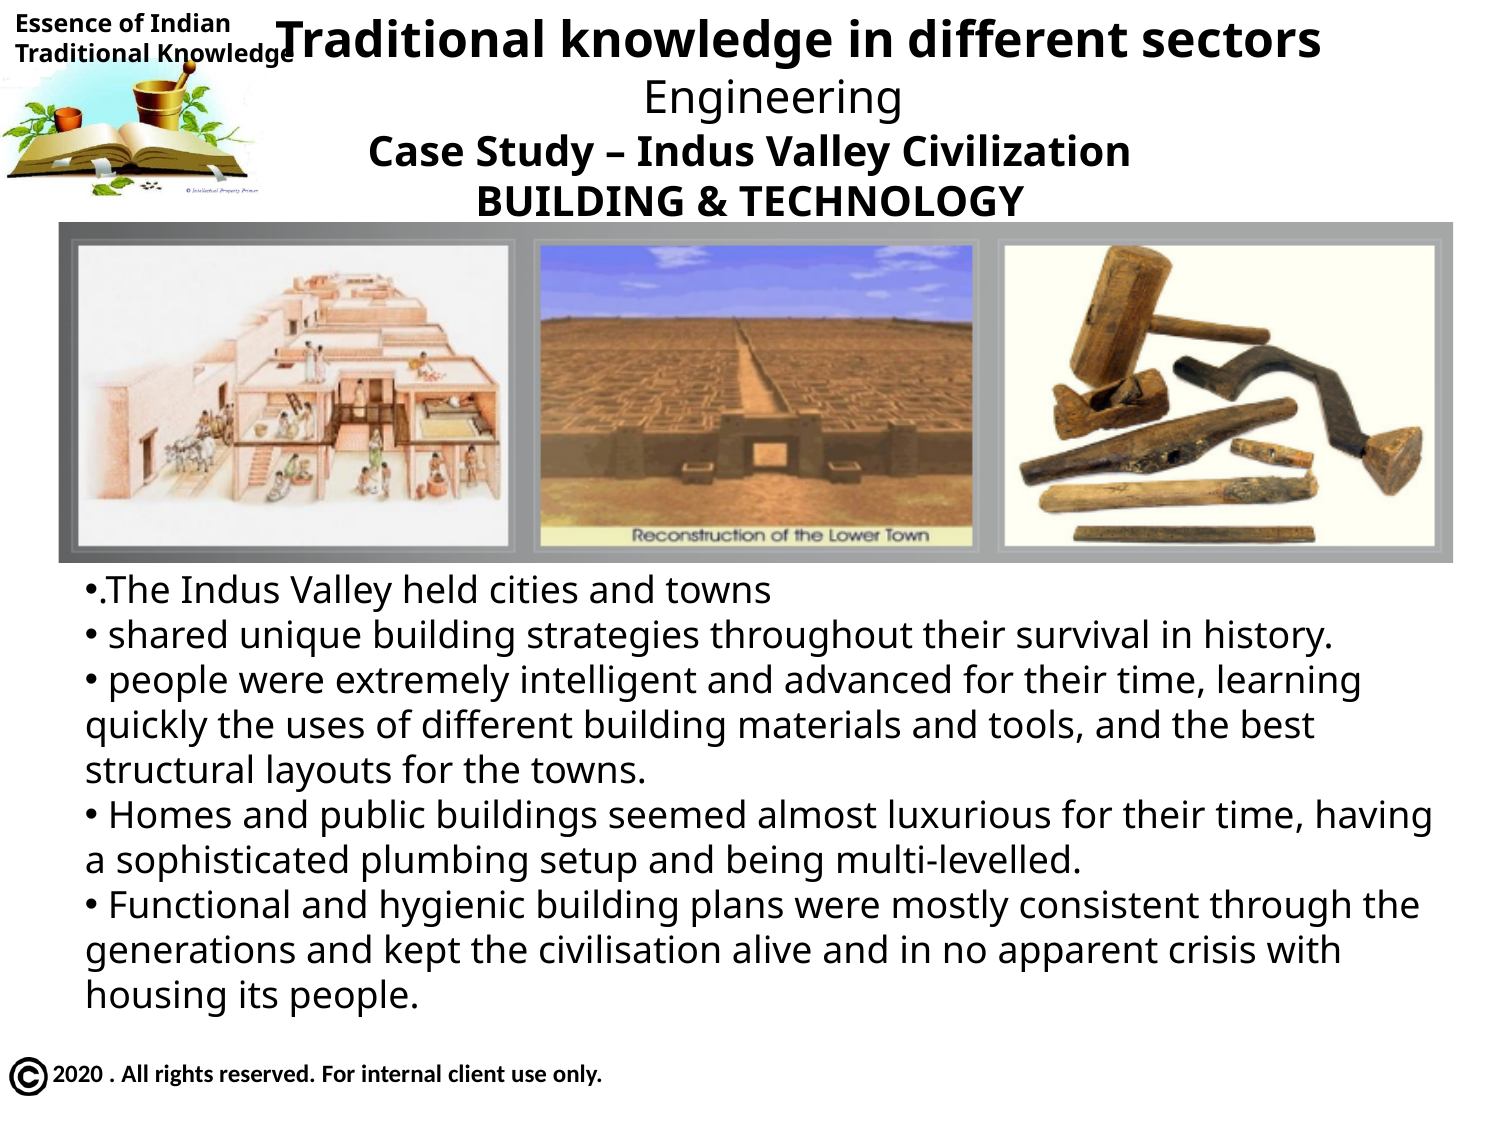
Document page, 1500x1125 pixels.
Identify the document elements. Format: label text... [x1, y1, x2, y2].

text_box 2020 . All rights reserved. For internal client use only. [37, 1050, 663, 1095]
picture [58, 222, 1454, 563]
text_box Case Study – Indus Valley Civilization BUILDING & TECHNOLOGY [0, 117, 1500, 282]
text_box Essence of Indian Traditional Knowledge [0, 0, 58, 56]
text_box .The Indus Valley held cities and towns shared unique building strategies throughout their survival in history. people were extremely intelligent and advanced for their time, learning quickly the uses of different building materials and tools, and the best structural layouts for the towns. Homes and public buildings seemed almost luxurious for their time, having a sophisticated plumbing setup and being multi-levelled. Functional and hygienic building plans were mostly consistent through the generations and kept the civilisation alive and in no apparent crisis with housing its people. [70, 569, 1454, 1024]
picture [0, 1056, 55, 1096]
picture [0, 58, 267, 200]
text_box Traditional knowledge in different sectors Engineering [58, 0, 1500, 117]
